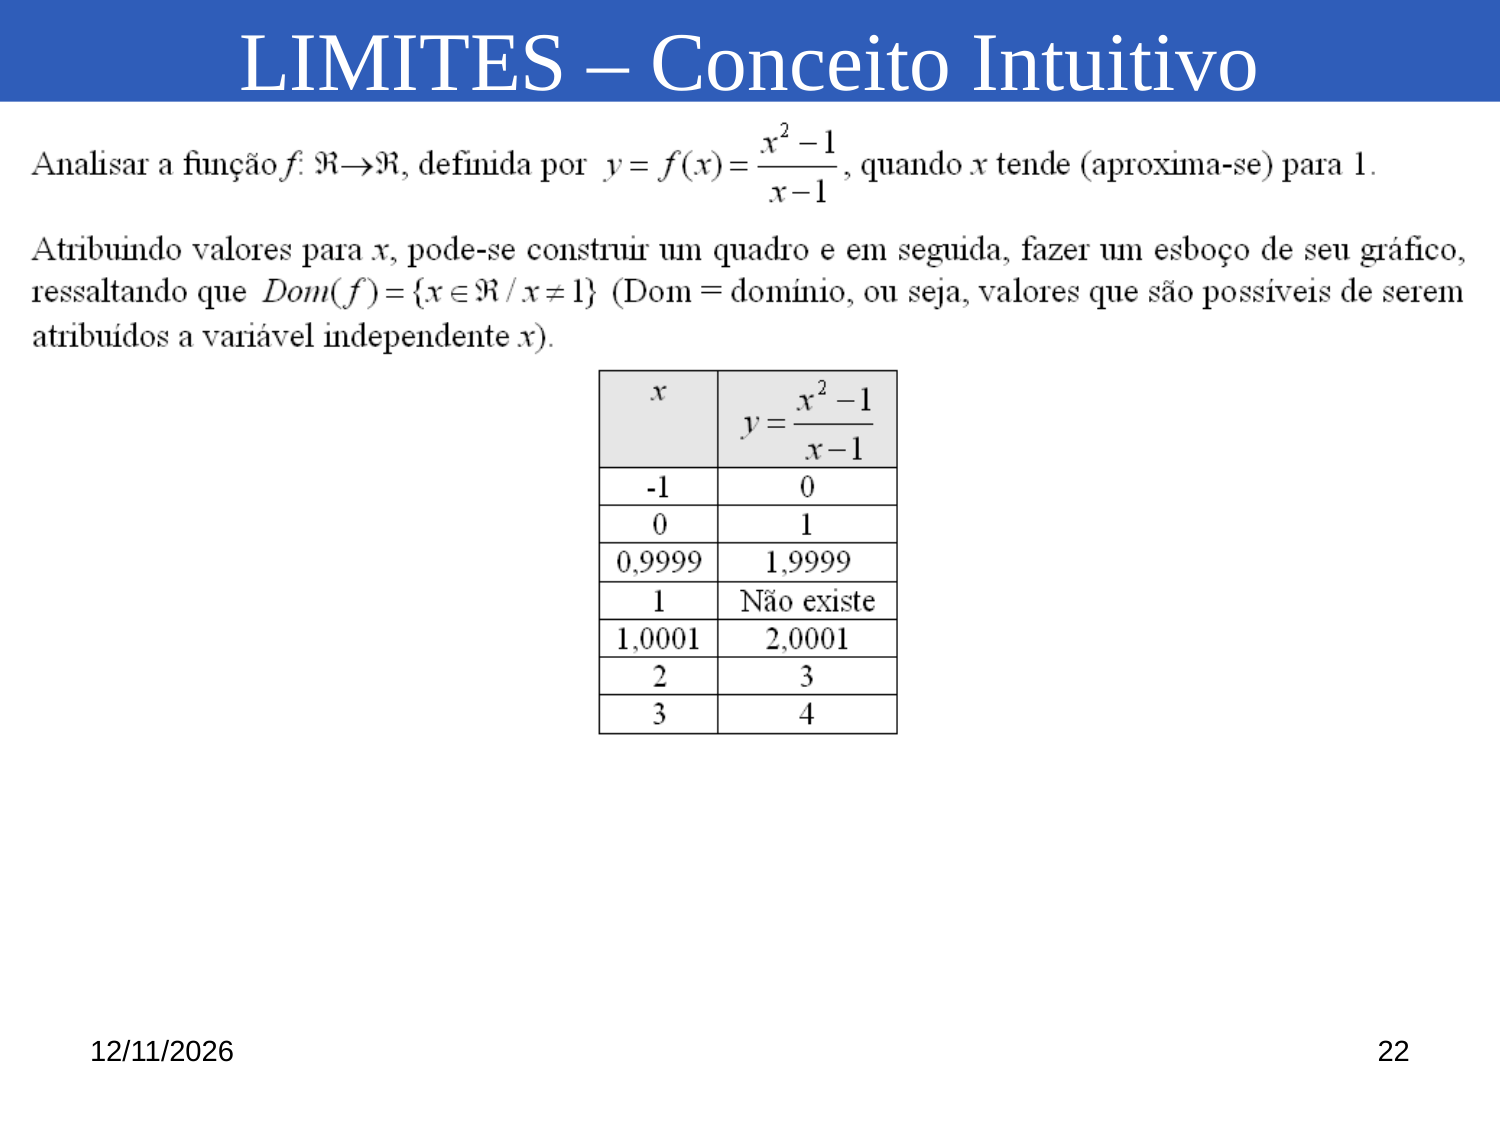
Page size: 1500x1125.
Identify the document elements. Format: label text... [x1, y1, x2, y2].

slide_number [75, 1024, 425, 1103]
picture [23, 113, 1471, 748]
slide_number 22 [1074, 1024, 1425, 1103]
text_box LIMITES – Conceito Intuitivo [0, 0, 1500, 102]
